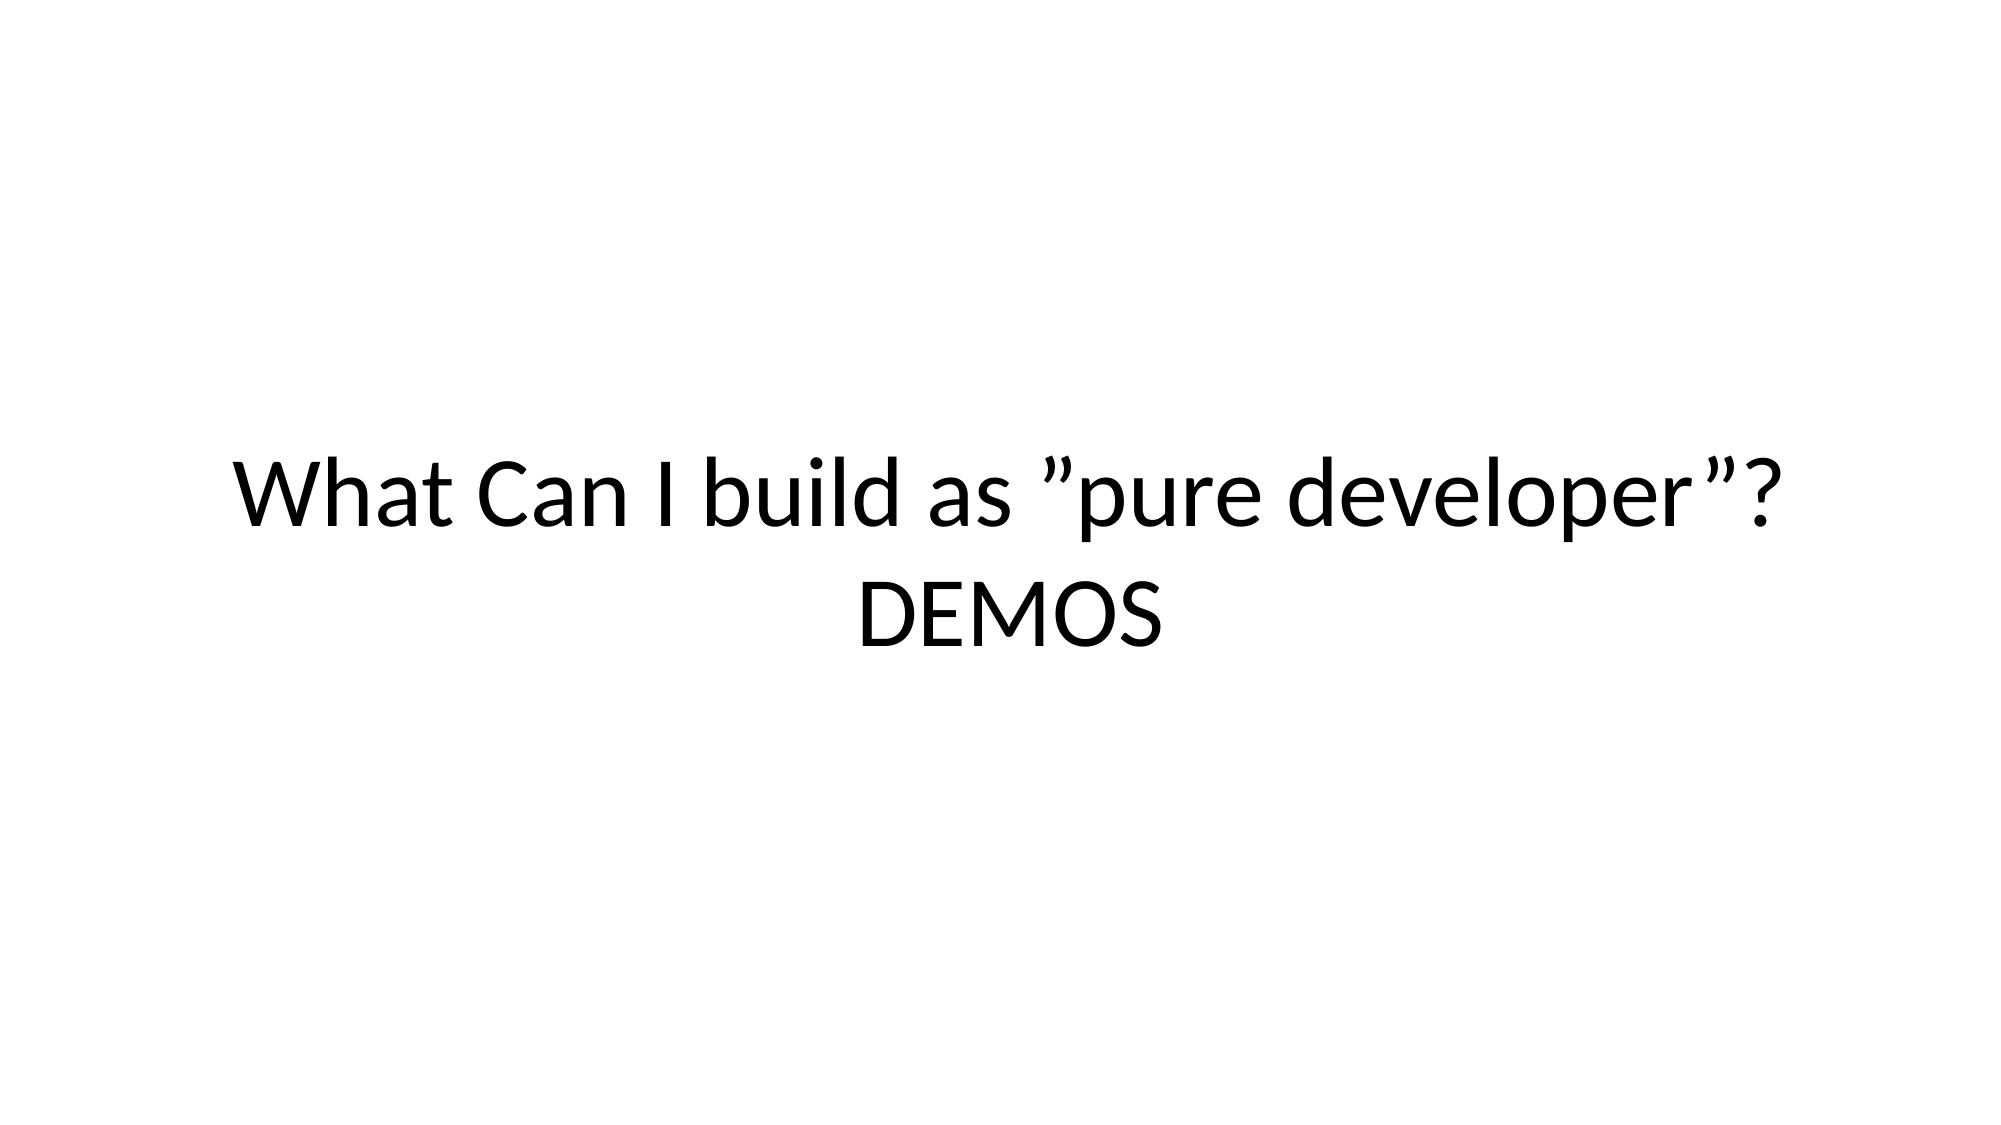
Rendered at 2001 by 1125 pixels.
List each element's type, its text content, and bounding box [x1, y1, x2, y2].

text_box What Can I build as ”pure developer”? DEMOS [150, 419, 1871, 674]
